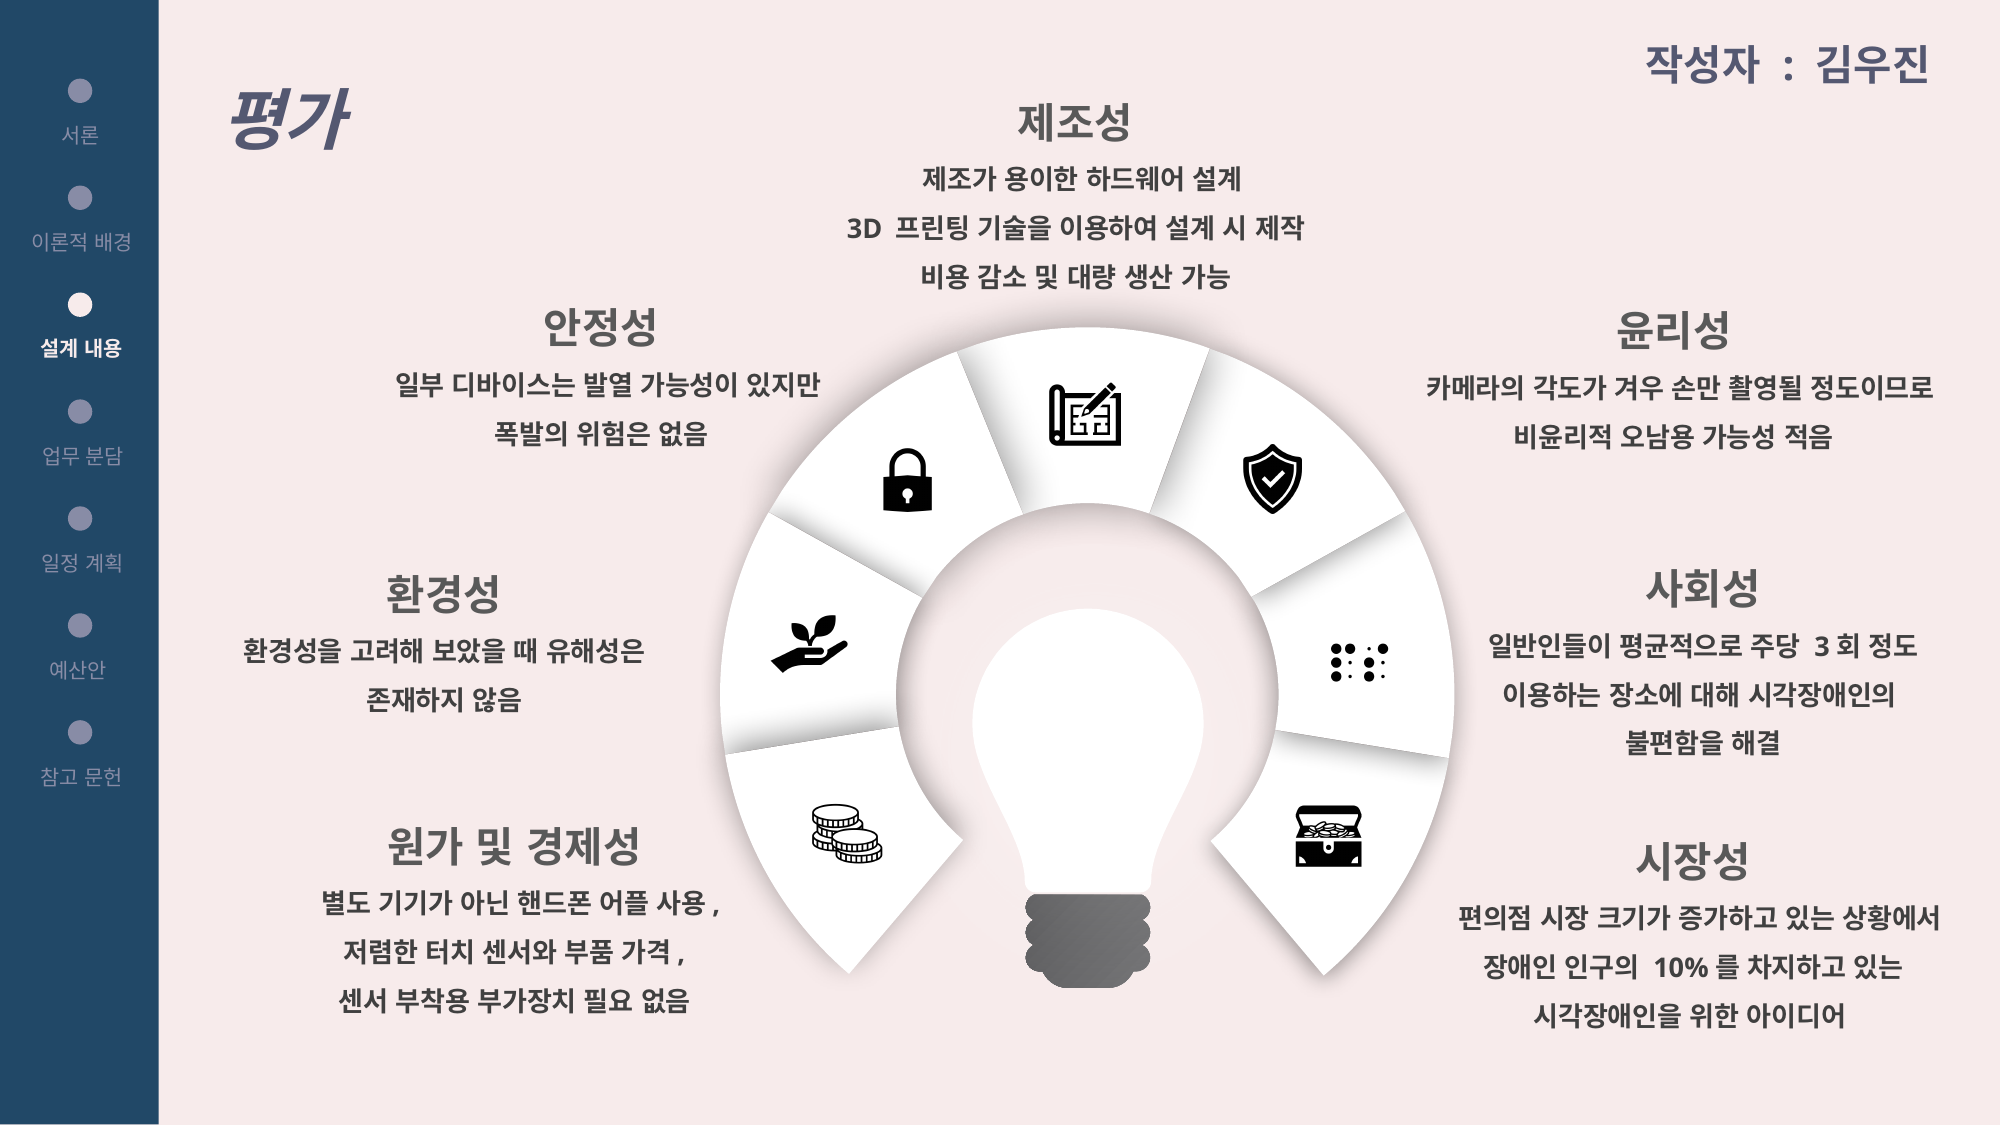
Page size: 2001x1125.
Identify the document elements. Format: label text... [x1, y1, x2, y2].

text_box 안정성 일부 디바이스는 발열 가능성이 있지만 폭발의 위험은 없음 [336, 269, 867, 457]
text_box 서론 [32, 115, 128, 156]
picture [866, 438, 949, 522]
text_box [705, 322, 1462, 988]
text_box [0, 0, 160, 1125]
text_box 이론적 배경 [16, 222, 148, 263]
text_box 업무 분담 [27, 436, 139, 476]
picture [1043, 373, 1127, 456]
text_box 참고 문헌 [20, 756, 143, 797]
text_box 일정 계획 [27, 543, 139, 583]
text_box [66, 612, 94, 639]
picture [1317, 621, 1401, 704]
picture [1287, 794, 1370, 878]
text_box 원가 및 경제성 별도 기기가 아닌 핸드폰 어플 사용, 저렴한 터치 센서와 부품 가격, 센서 부착용 부가장치 필요 없음 [249, 787, 780, 1024]
text_box 윤리성 카메라의 각도가 겨우 손만 촬영될 정도이므로 비윤리적 오남용 가능성 적음 [1368, 272, 1980, 460]
text_box 평가 [207, 30, 943, 166]
picture [804, 792, 887, 875]
text_box 환경성 환경성을 고려해 보았을 때 유해성은 존재하지 않음 [179, 536, 705, 724]
text_box 제조성 제조가 용이한 하드웨어 설계 3D 프린팅 기술을 이용하여 설계 시 제작 비용 감소 및 대량 생산 가능 [810, 64, 1341, 301]
text_box 예산안 [34, 650, 138, 690]
text_box [66, 398, 94, 425]
text_box 시장성 편의점 시장 크기가 증가하고 있는 상황에서 장애인 인구의 10%를 차지하고 있는 시각장애인을 위한 아이디어 [1400, 803, 1987, 1040]
text_box 설계 내용 [25, 327, 138, 368]
text_box [66, 505, 94, 532]
picture [1231, 437, 1314, 520]
text_box 작성자 : 김우진 [1630, 30, 1946, 96]
picture [767, 602, 851, 686]
text_box [66, 291, 94, 318]
text_box [66, 719, 94, 746]
text_box [66, 184, 94, 211]
text_box 사회성 일반인들이 평균적으로 주당 3회 정도 이용하는 장소에 대해 시각장애인의 불편함을 해결 [1462, 530, 1950, 767]
text_box [66, 77, 94, 105]
